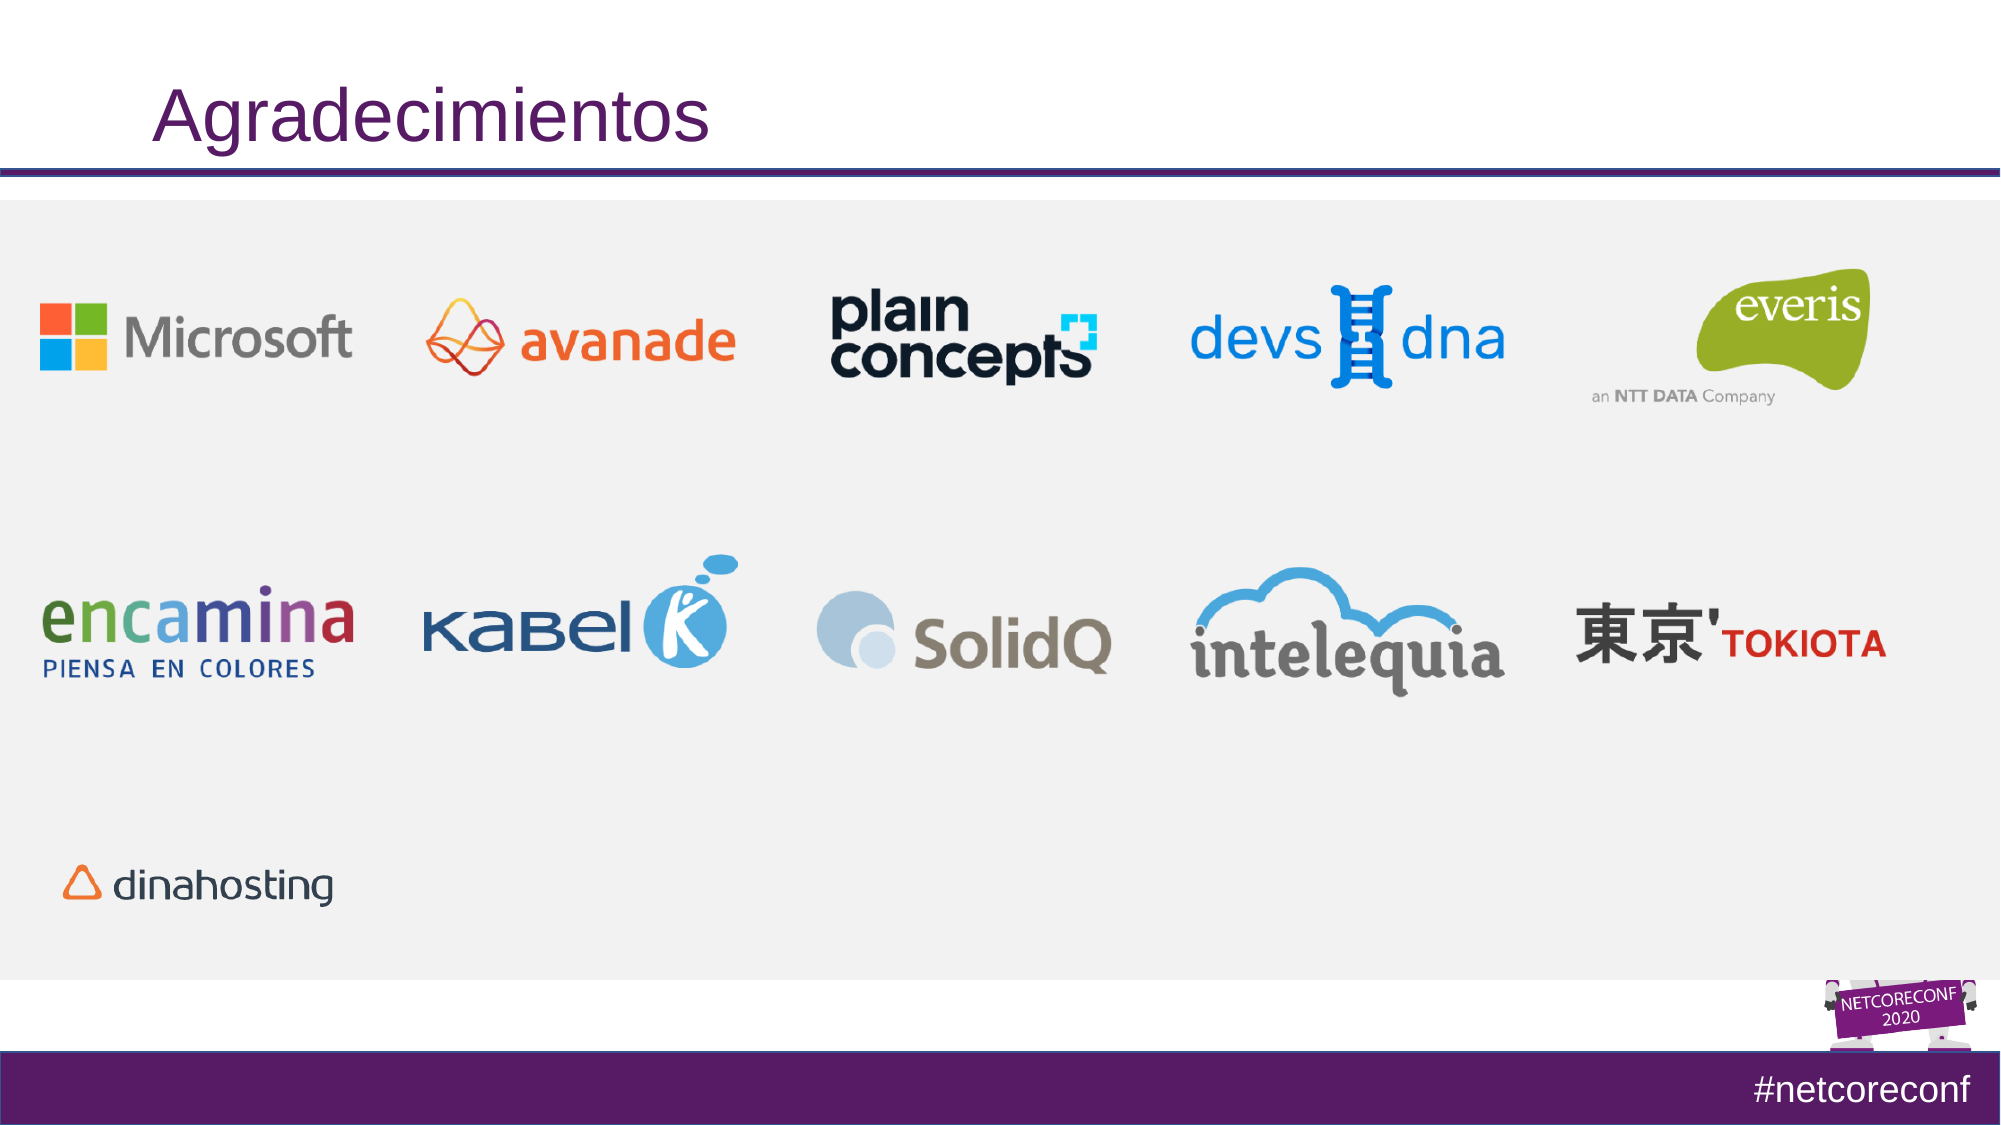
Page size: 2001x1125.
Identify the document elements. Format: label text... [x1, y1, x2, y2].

picture [0, 200, 2000, 1051]
title Agradecimientos [137, 20, 1863, 200]
